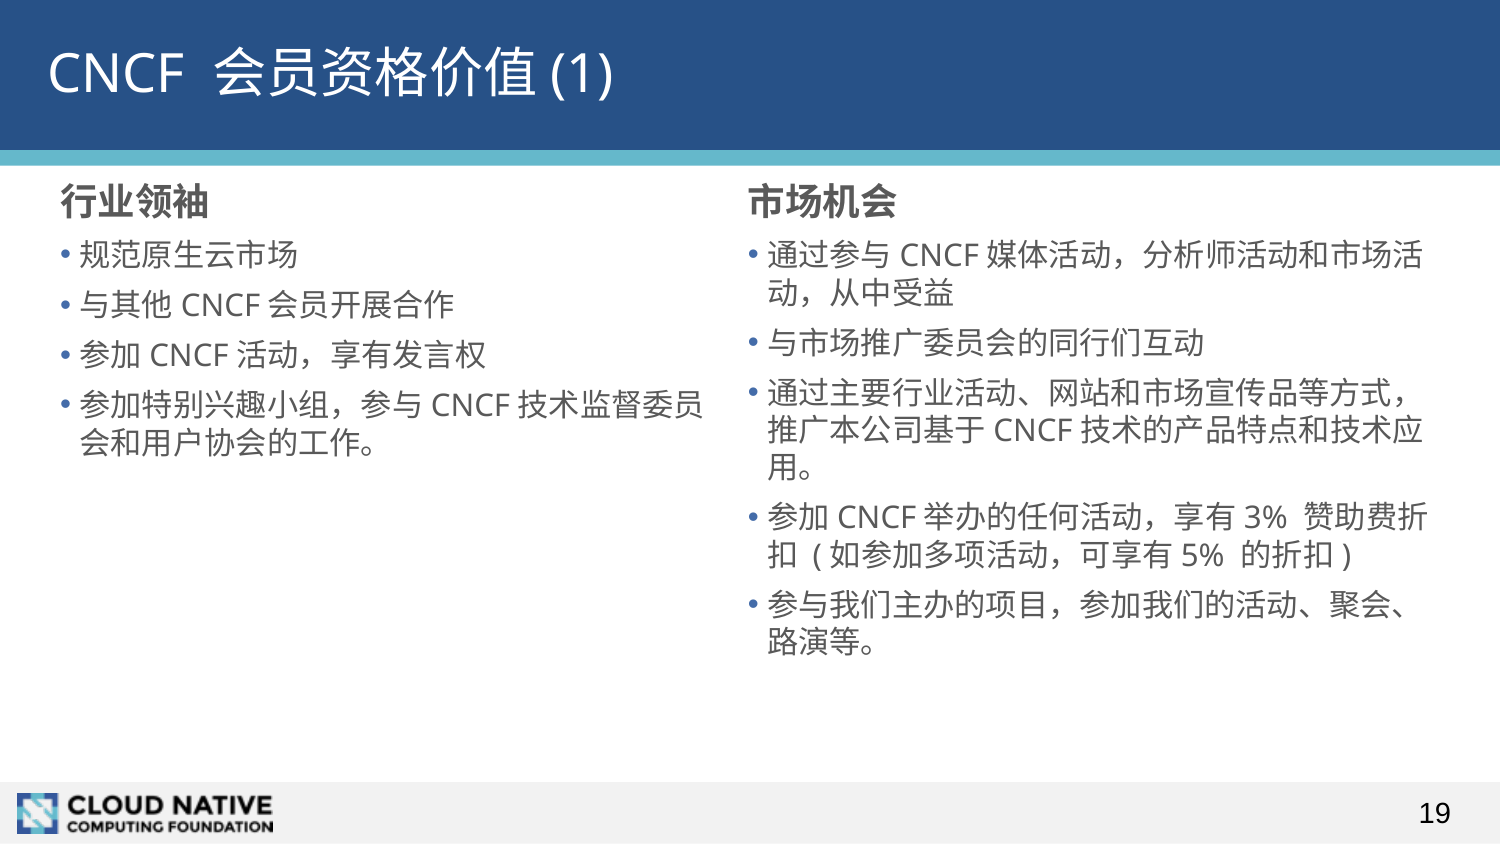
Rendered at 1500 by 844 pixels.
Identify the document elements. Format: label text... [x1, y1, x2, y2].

slide_number 19 [1403, 779, 1494, 844]
title CNCF 会员资格价值(1) [26, 15, 1464, 127]
text_box 行业领袖 规范原生云市场 与其他CNCF会员开展合作 参加CNCF活动，享有发言权 参加特别兴趣小组，参与CNCF技术监督委员会和用户协会的工作。 [45, 170, 722, 585]
picture [17, 793, 273, 834]
text_box 市场机会 通过参与CNCF媒体活动，分析师活动和市场活动，从中受益 与市场推广委员会的同行们互动 通过主要行业活动、网站和市场宣传品等方式，推广本公司基于CNCF技术的产品特点和技术应用。 参加CNCF举办的任何活动，享有3% 赞助费折扣 (如参加多项活动，可享有5% 的折扣) 参与我们主办的项目，参加我们的活动、聚会、路演等。 [732, 170, 1464, 787]
